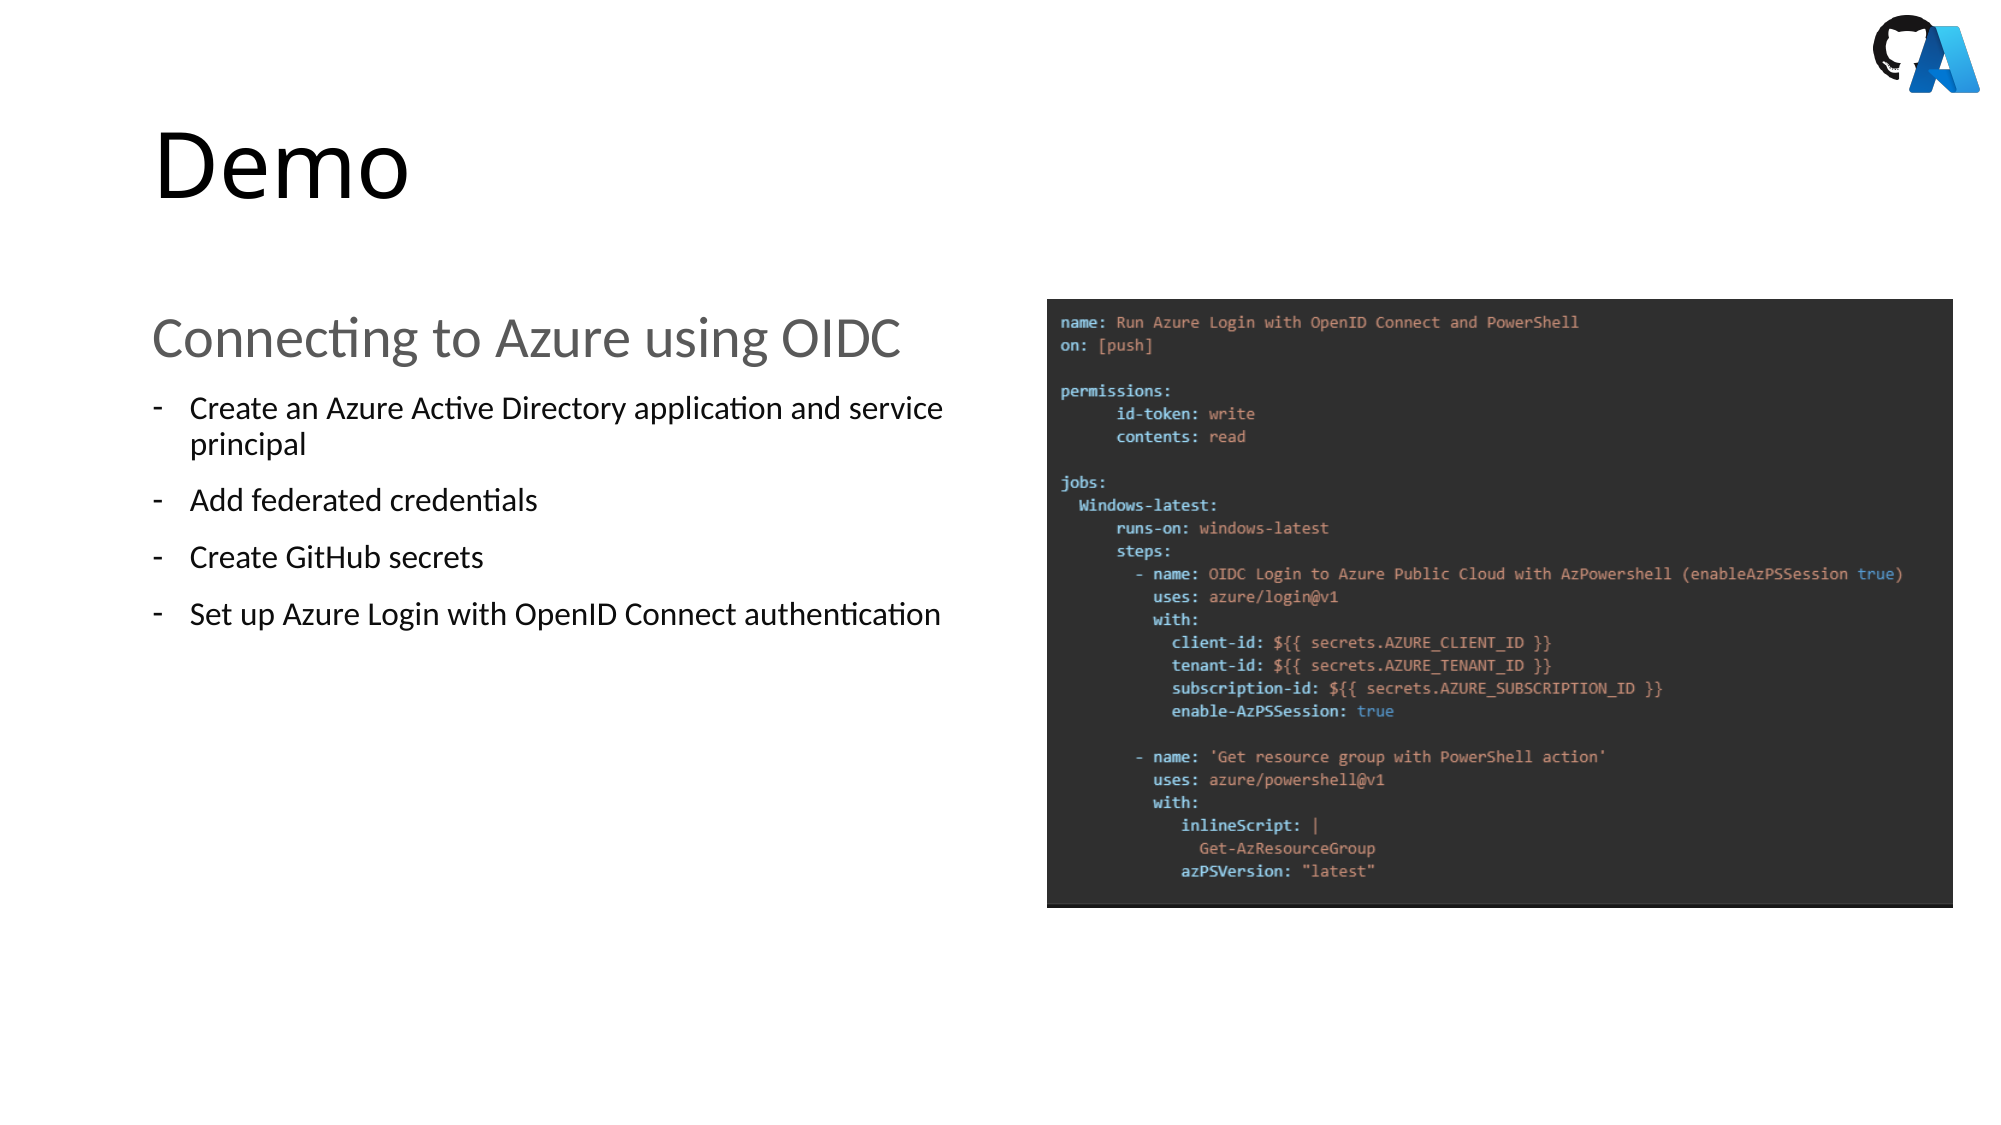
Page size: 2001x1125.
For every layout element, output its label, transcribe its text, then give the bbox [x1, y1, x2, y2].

title Demo [137, 59, 1863, 278]
picture [1873, 14, 1983, 98]
picture [1047, 299, 1953, 908]
list Connecting to Azure using OIDC Create an Azure Active Directory application and service principal Add federated credentials Create GitHub secrets Set up Azure Login with OpenID Connect authentication [137, 299, 982, 1014]
